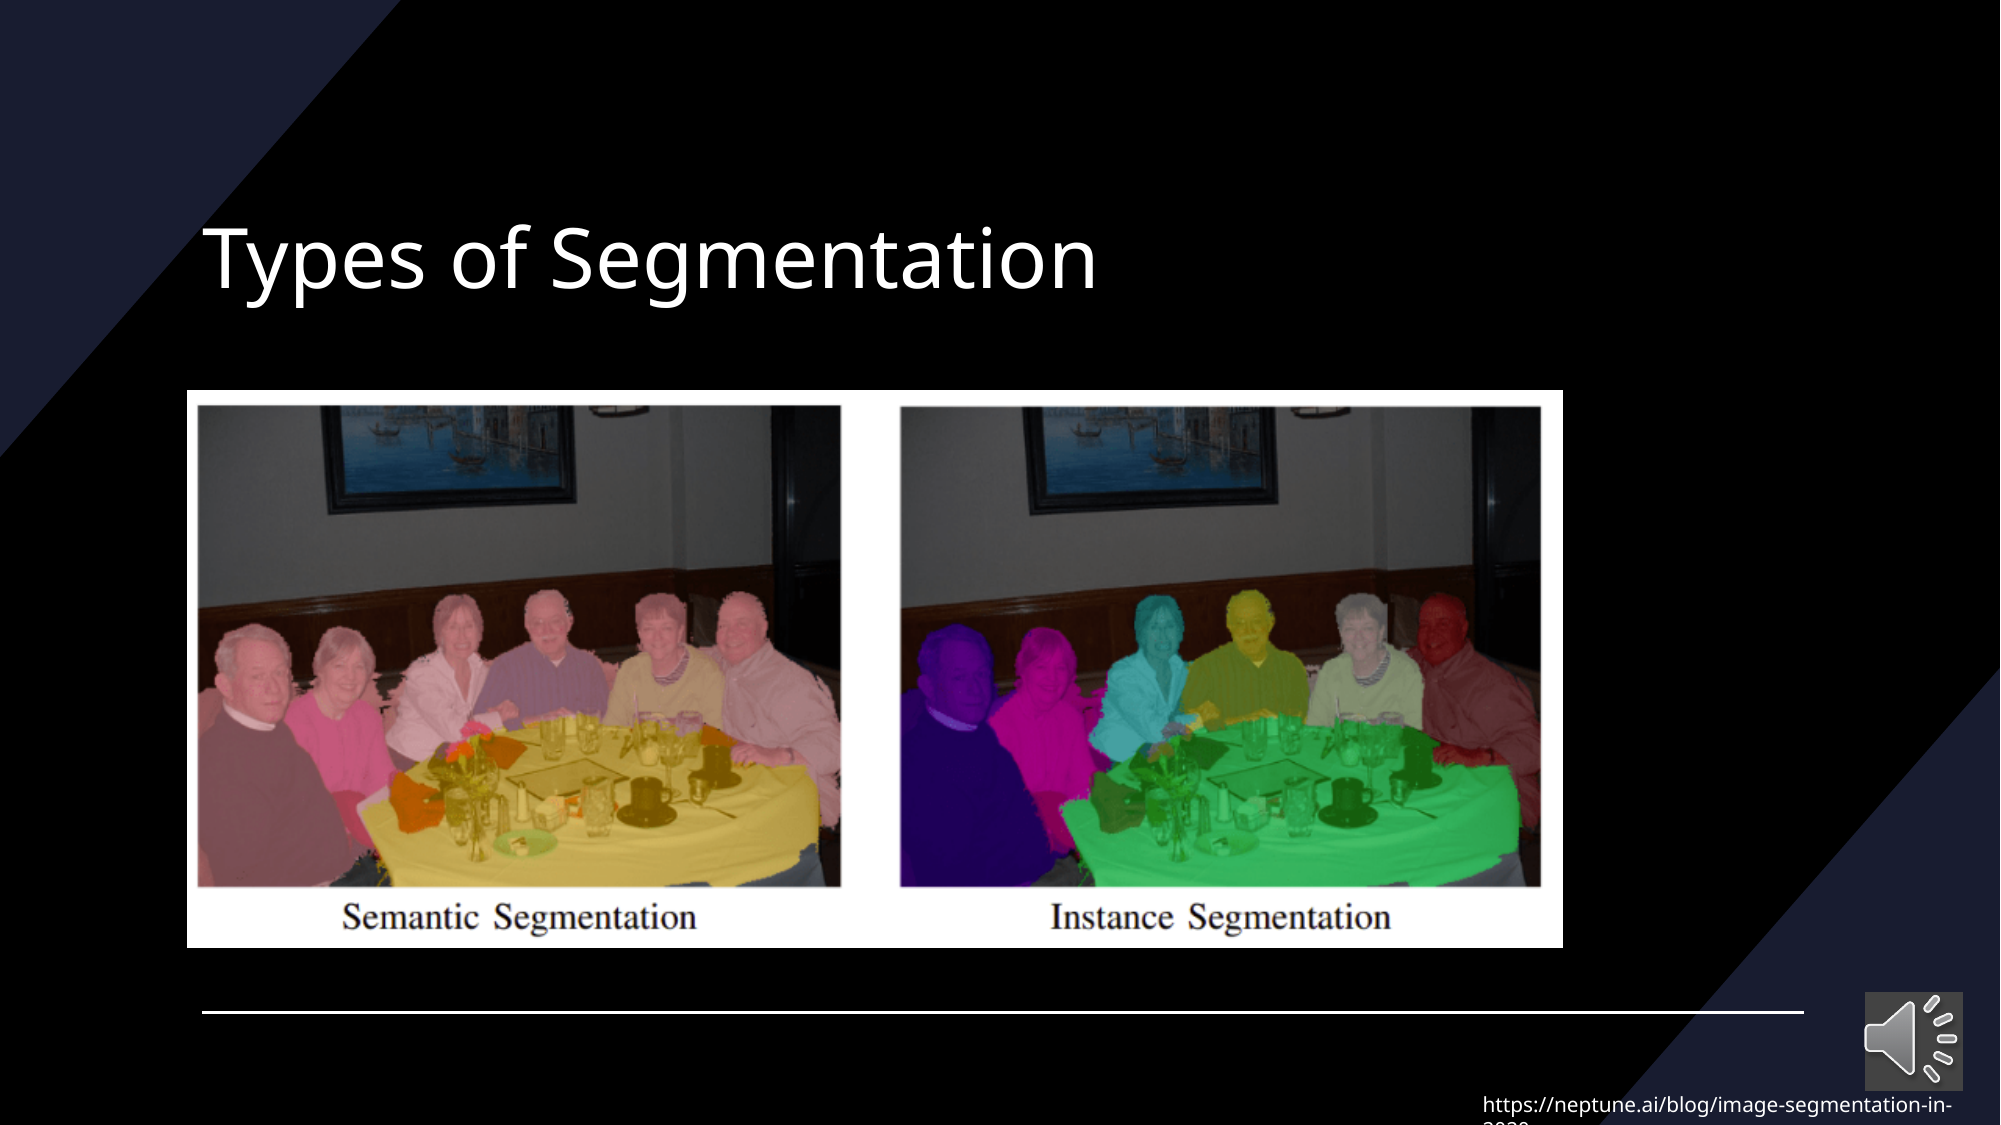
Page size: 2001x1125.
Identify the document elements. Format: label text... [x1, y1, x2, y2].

picture [1863, 991, 1964, 1092]
text_box https://neptune.ai/blog/image-segmentation-in-2020 [1467, 1084, 2000, 1125]
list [187, 390, 1563, 948]
title Types of Segmentation [187, 143, 1813, 367]
